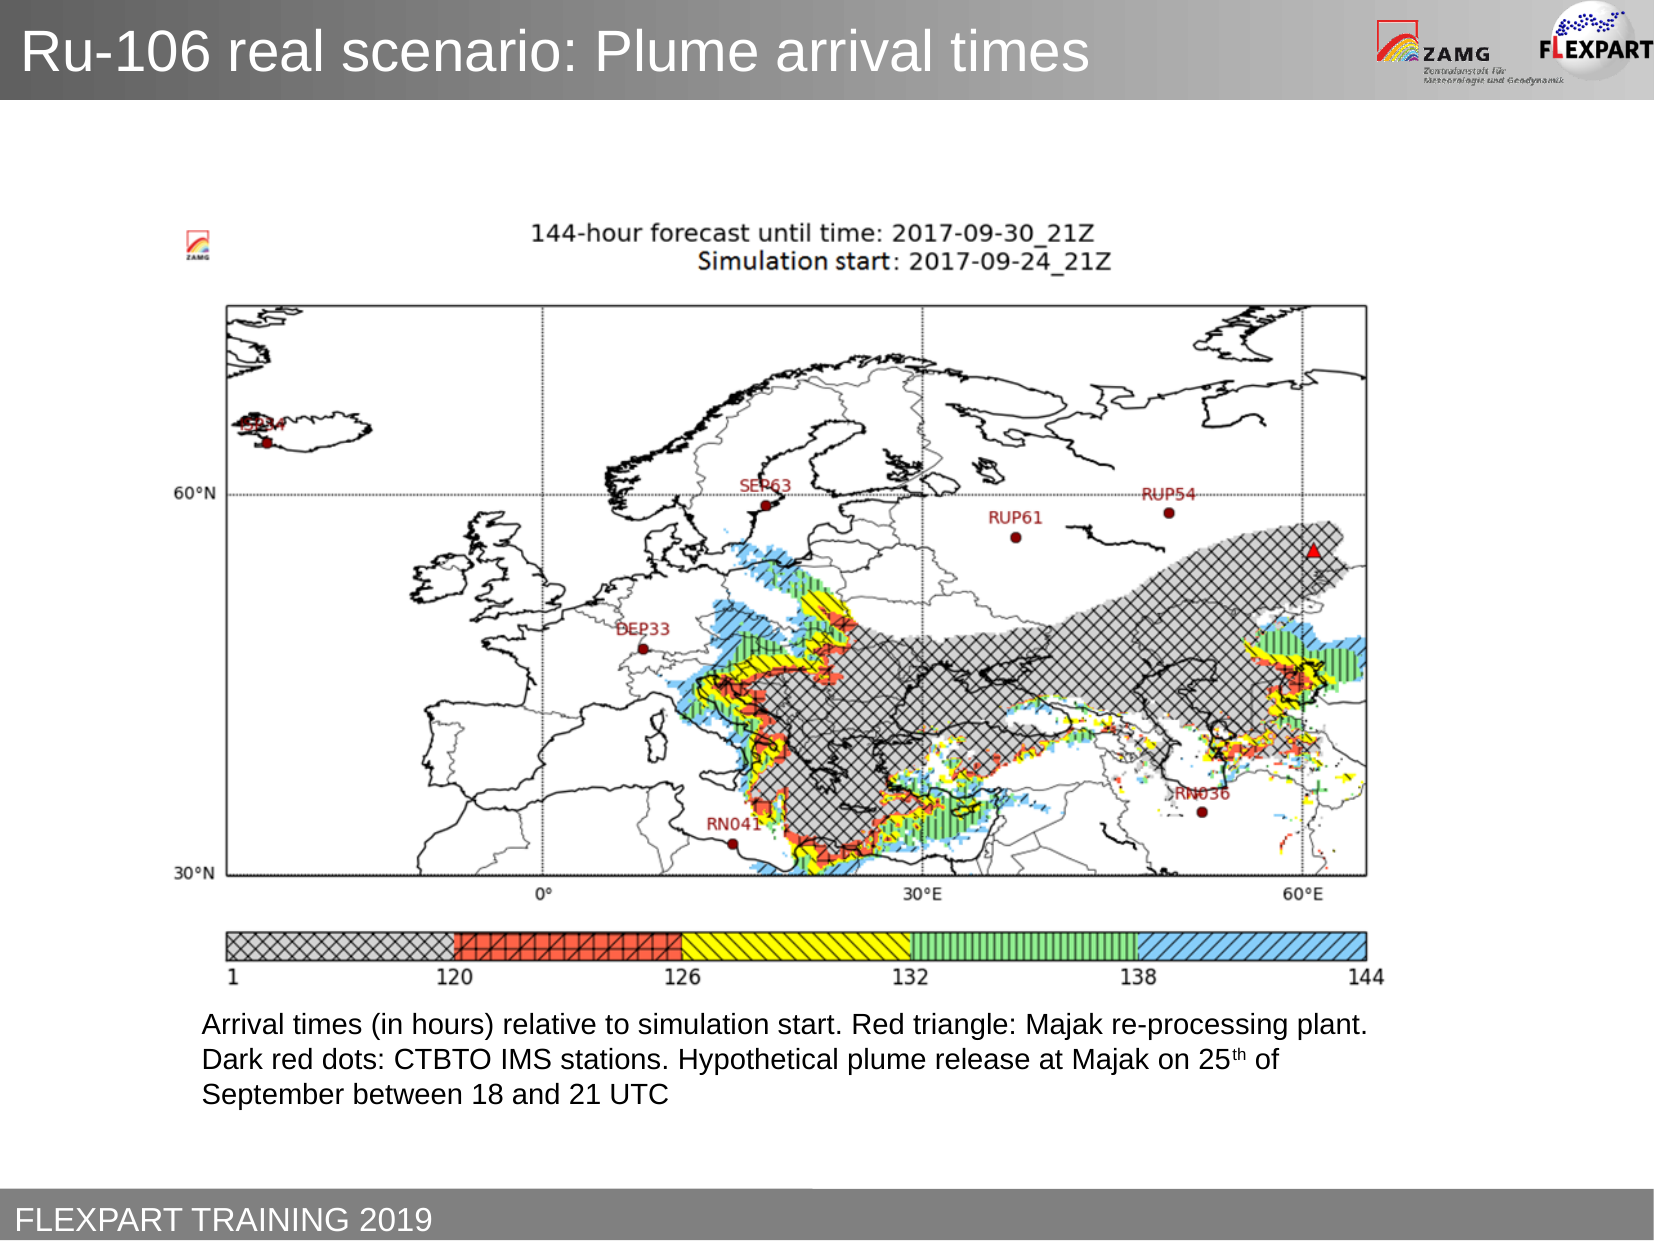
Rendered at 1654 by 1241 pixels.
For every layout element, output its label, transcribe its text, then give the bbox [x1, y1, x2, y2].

text_box Arrival times (in hours) relative to simulation start. Red triangle: Majak re-processing plant. Dark red dots: CTBTO IMS stations. Hypothetical plume release at Majak on 25th of September between 18 and 21 UTC [186, 997, 1392, 1118]
picture [170, 210, 1389, 992]
text_box Ru-106 real scenario: Plume arrival times [5, 5, 1107, 91]
picture [1346, 0, 1654, 94]
